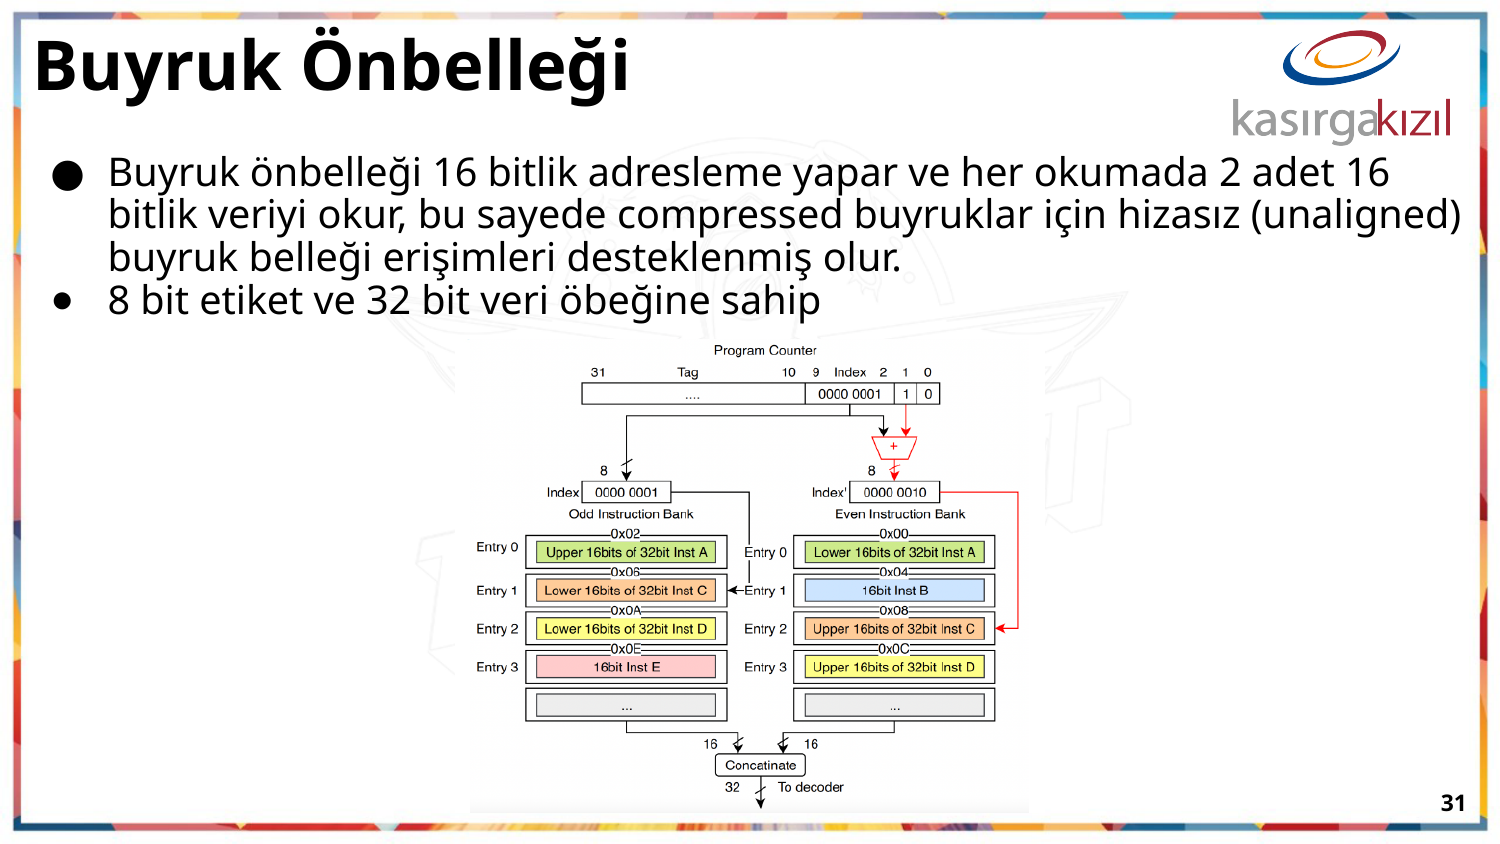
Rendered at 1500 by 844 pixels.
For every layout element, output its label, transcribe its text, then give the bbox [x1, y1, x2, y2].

list Buyruk önbelleği 16 bitlik adresleme yapar ve her okumada 2 adet 16 bitlik veriyi okur, bu sayede compressed buyruklar için hizasız (unaligned) buyruk belleği erişimleri desteklenmiş olur. 8 bit etiket ve 32 bit veri öbeğine sahip [21, 146, 1479, 760]
picture [0, 0, 1500, 844]
title Buyruk Önbelleği [21, 16, 1479, 121]
slide_number ‹#› [1353, 782, 1479, 827]
